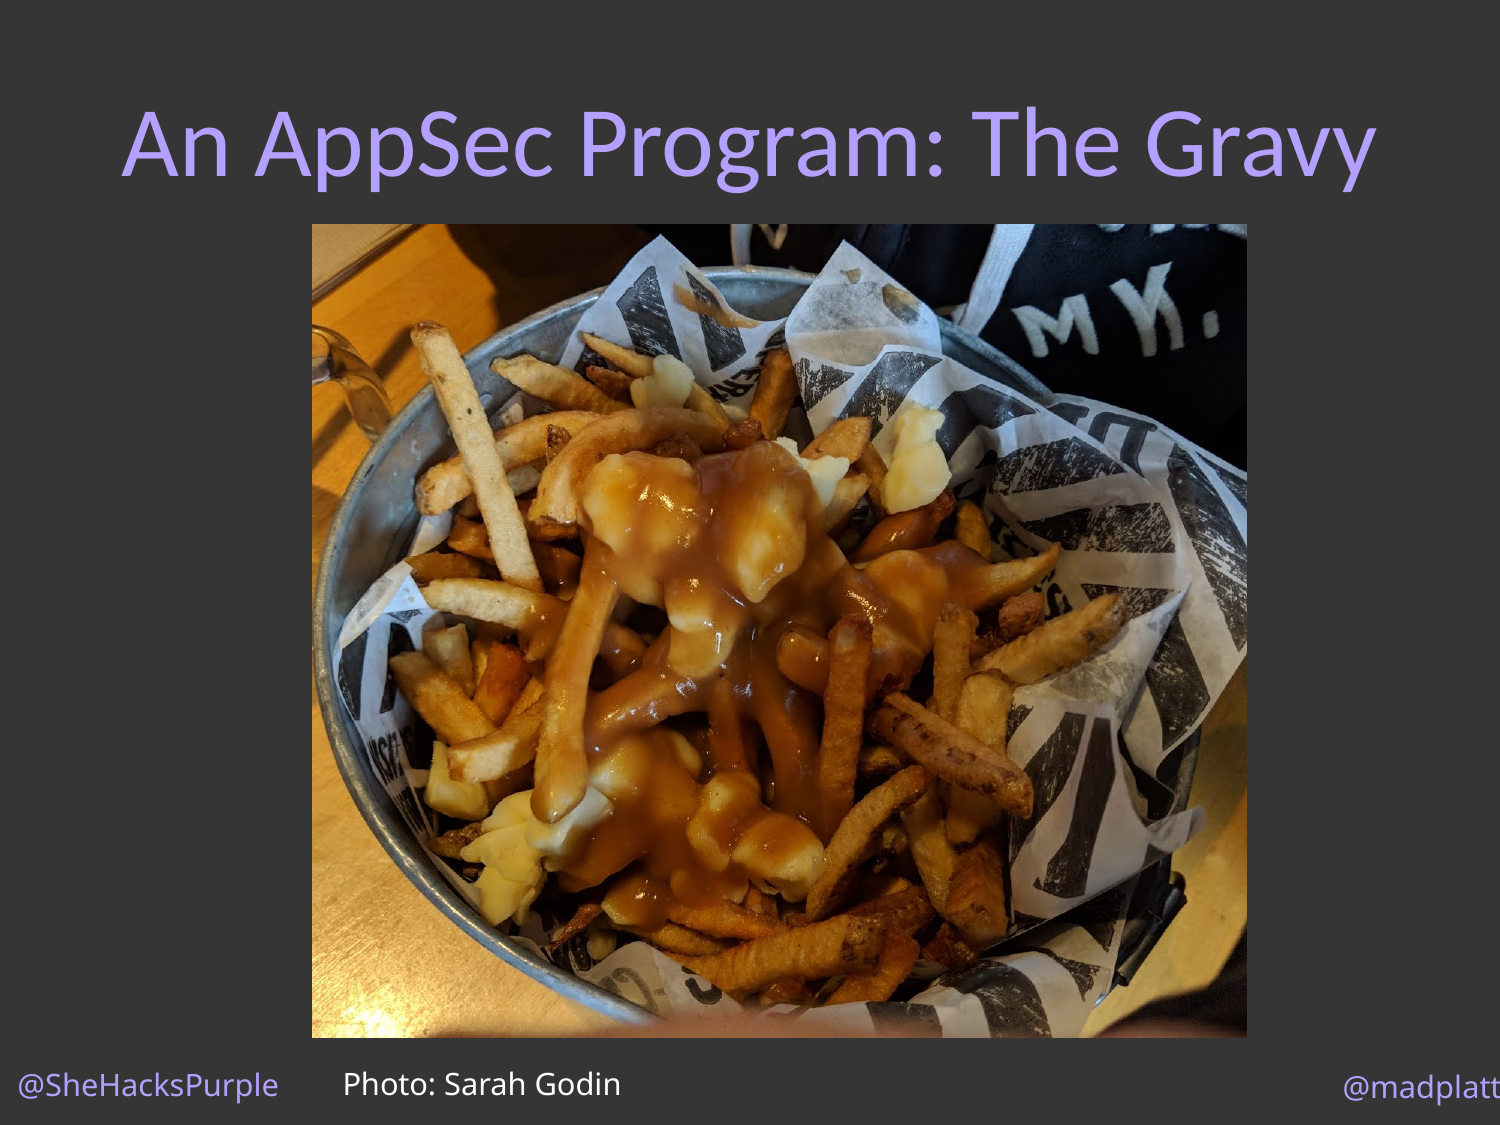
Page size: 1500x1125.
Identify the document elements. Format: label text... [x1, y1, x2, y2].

picture [312, 224, 1247, 1038]
text_box Photo: Sarah Godin [312, 1051, 688, 1119]
text_box An AppSec Program: The Gravy [0, 69, 1500, 204]
